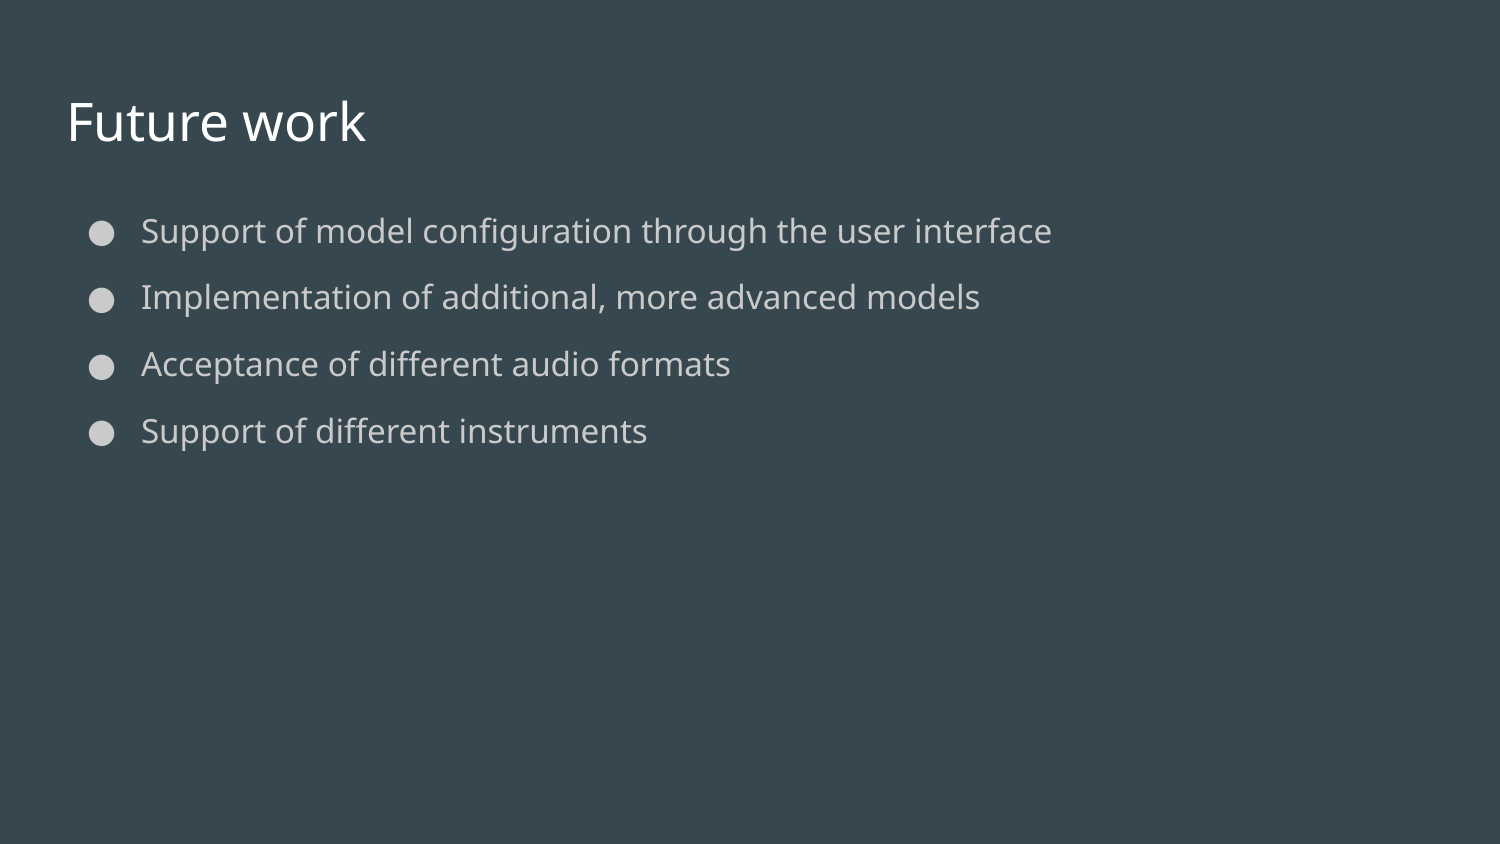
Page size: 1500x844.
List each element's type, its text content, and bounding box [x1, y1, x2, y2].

list Support of model configuration through the user interface Implementation of additional, more advanced models Acceptance of different audio formats Support of different instruments [51, 189, 1412, 750]
title Future work [51, 72, 1449, 167]
